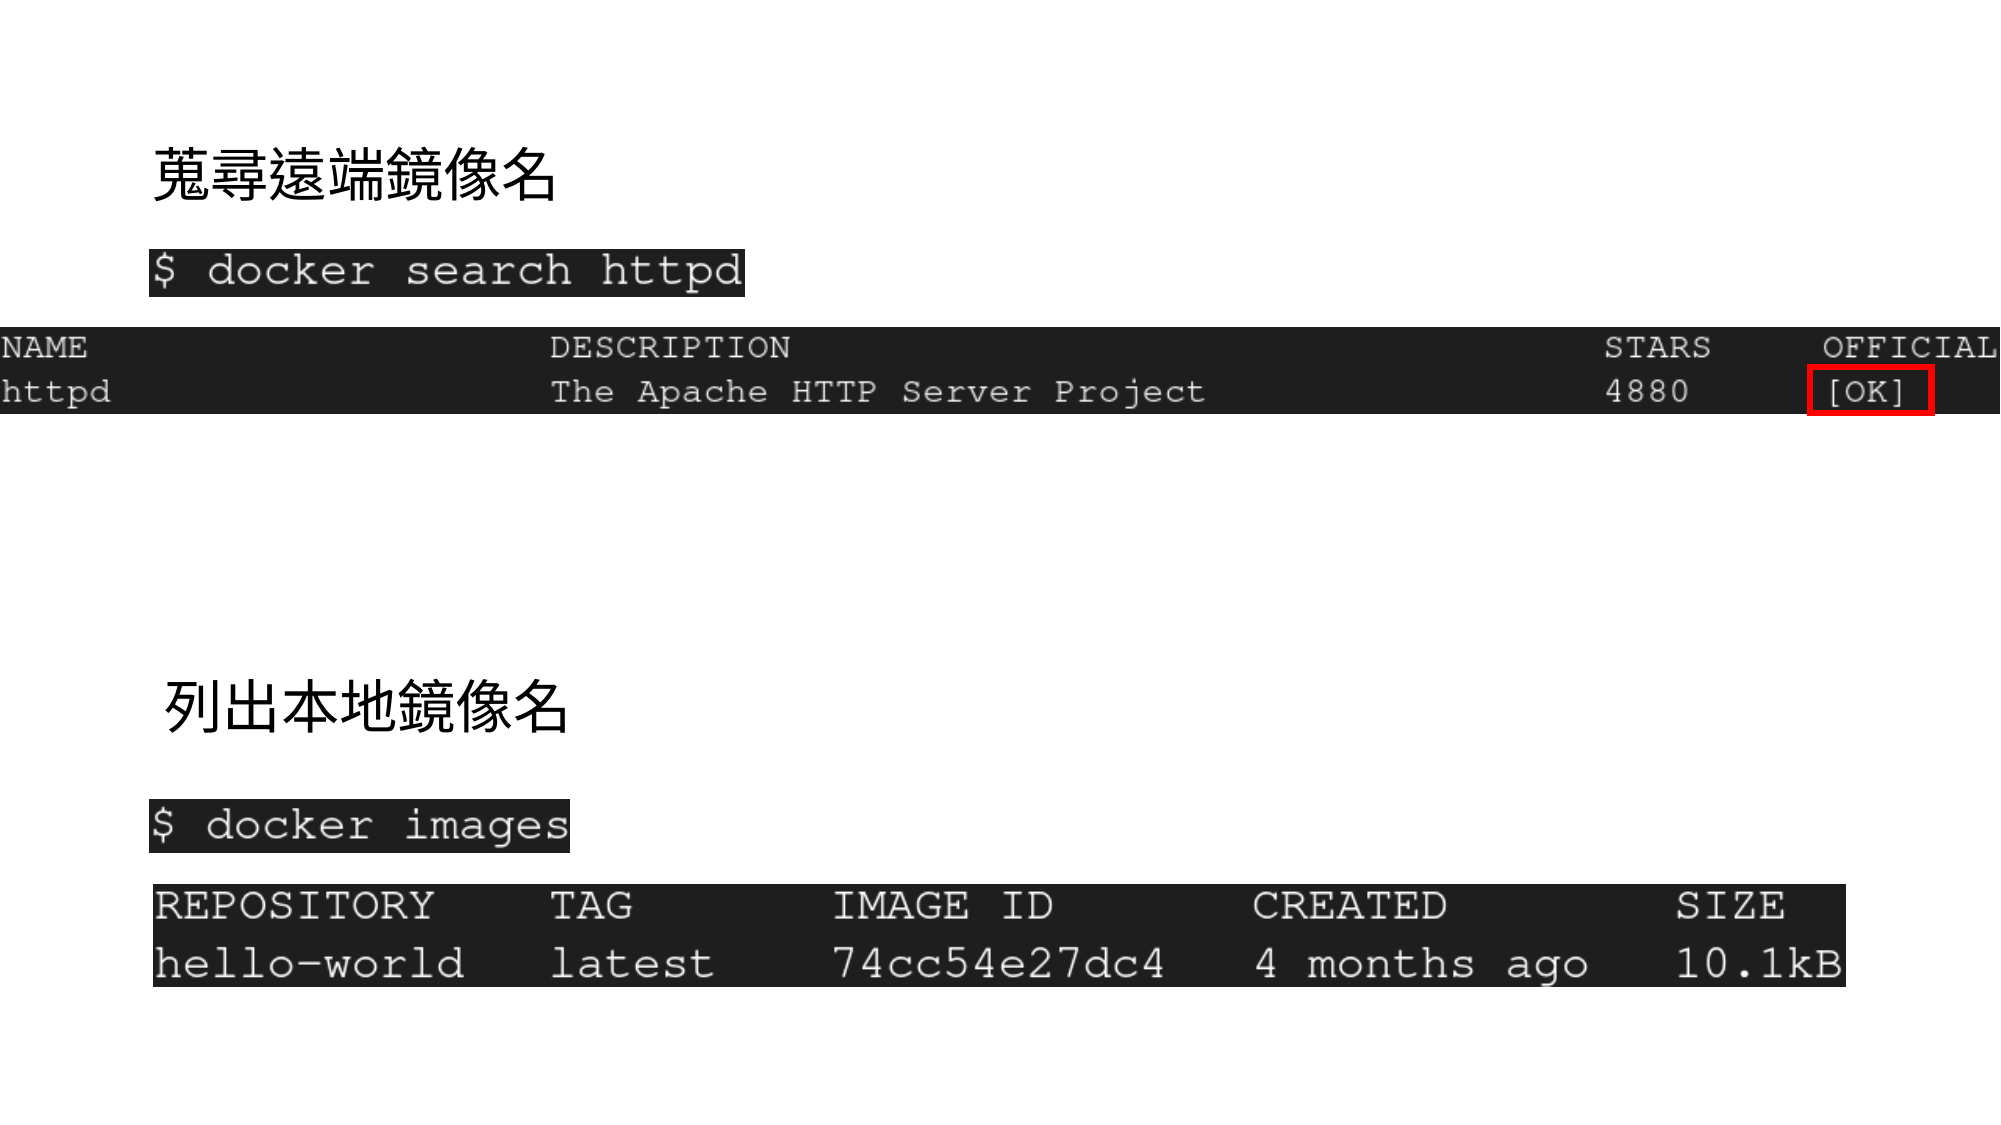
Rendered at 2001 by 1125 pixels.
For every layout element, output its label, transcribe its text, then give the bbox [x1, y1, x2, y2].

picture [149, 249, 745, 297]
picture [153, 884, 1846, 987]
text_box 列出本地鏡像名 [149, 651, 864, 768]
picture [0, 327, 2000, 414]
title 蒐尋遠端鏡像名 [137, 119, 599, 236]
picture [149, 799, 570, 853]
